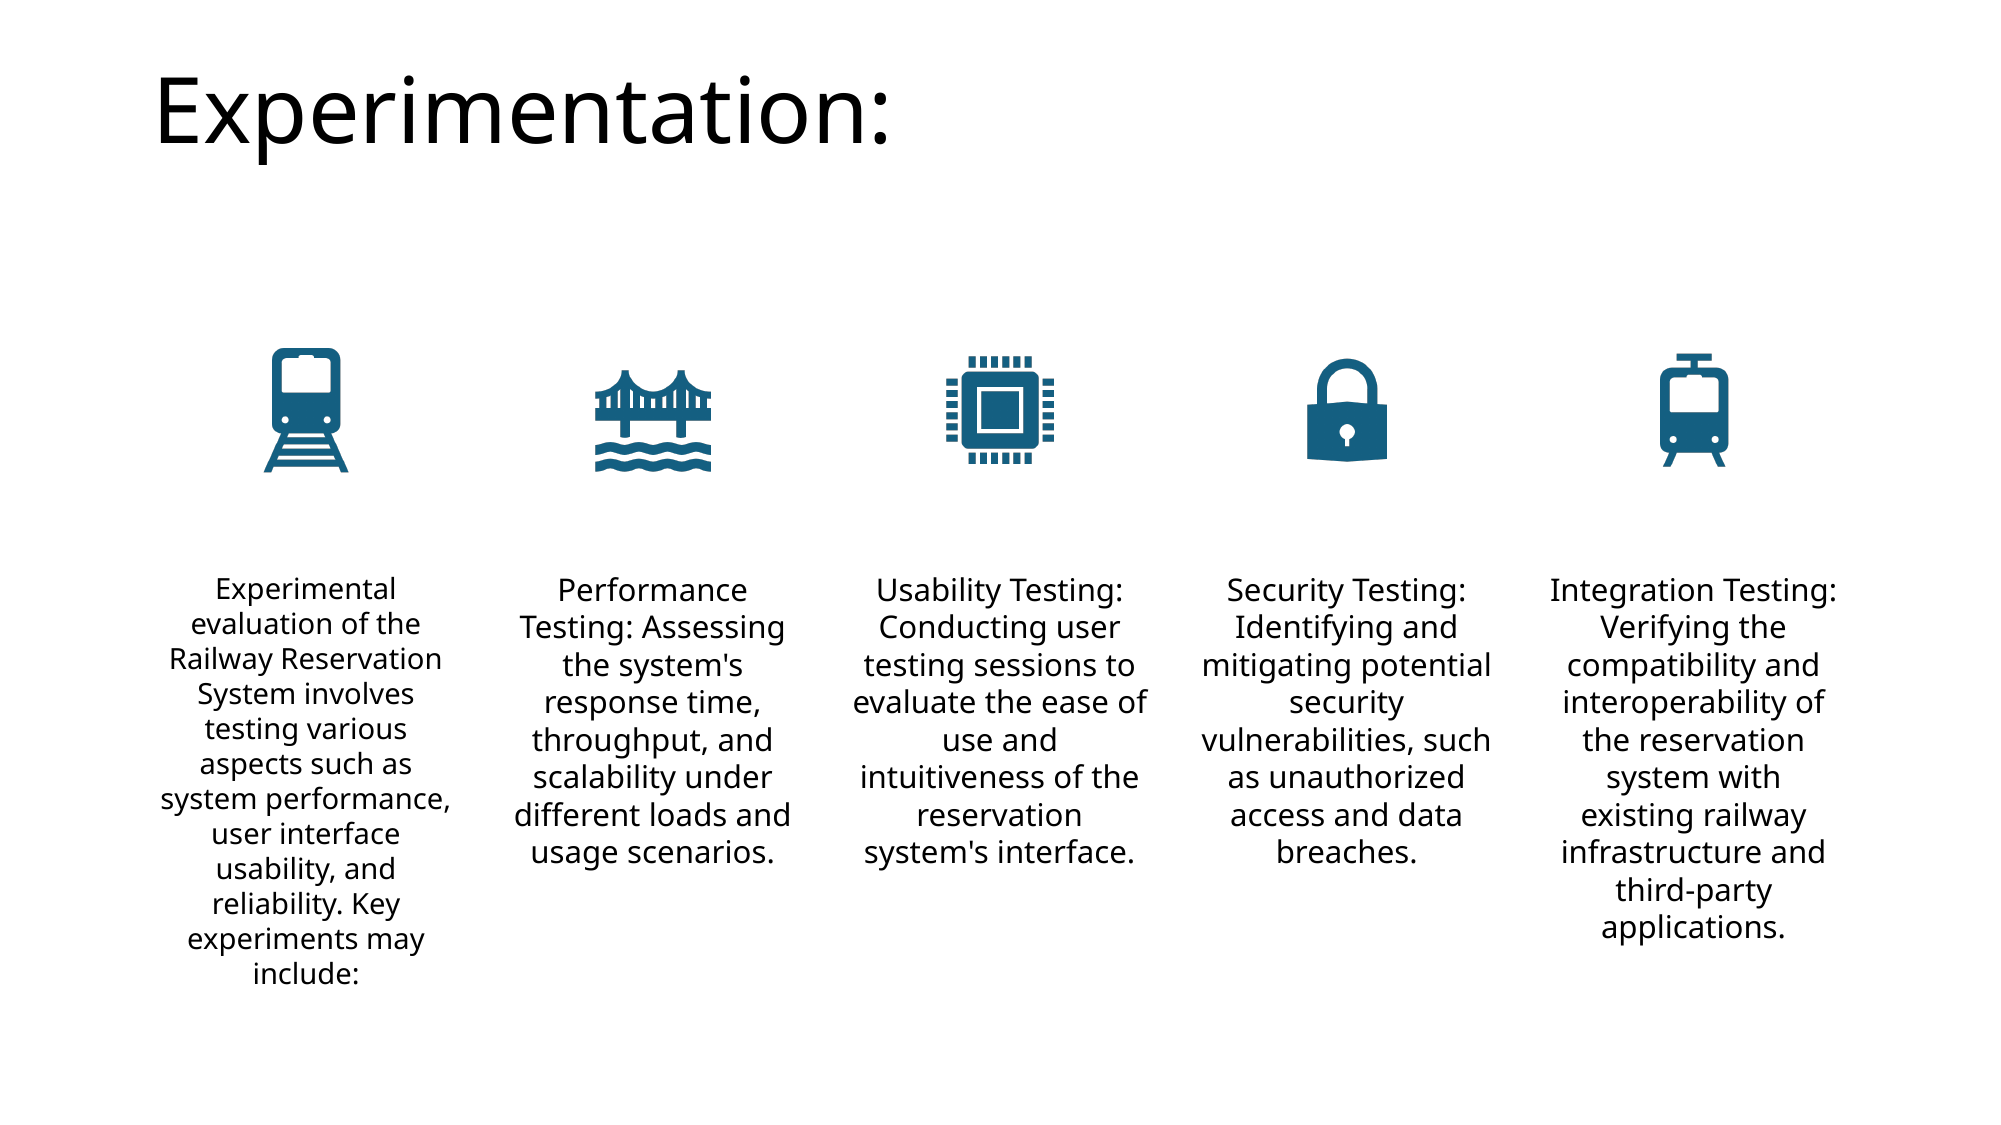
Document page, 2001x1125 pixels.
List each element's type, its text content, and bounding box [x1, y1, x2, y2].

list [136, 298, 1863, 1014]
title Experimentation: [137, 59, 1863, 278]
